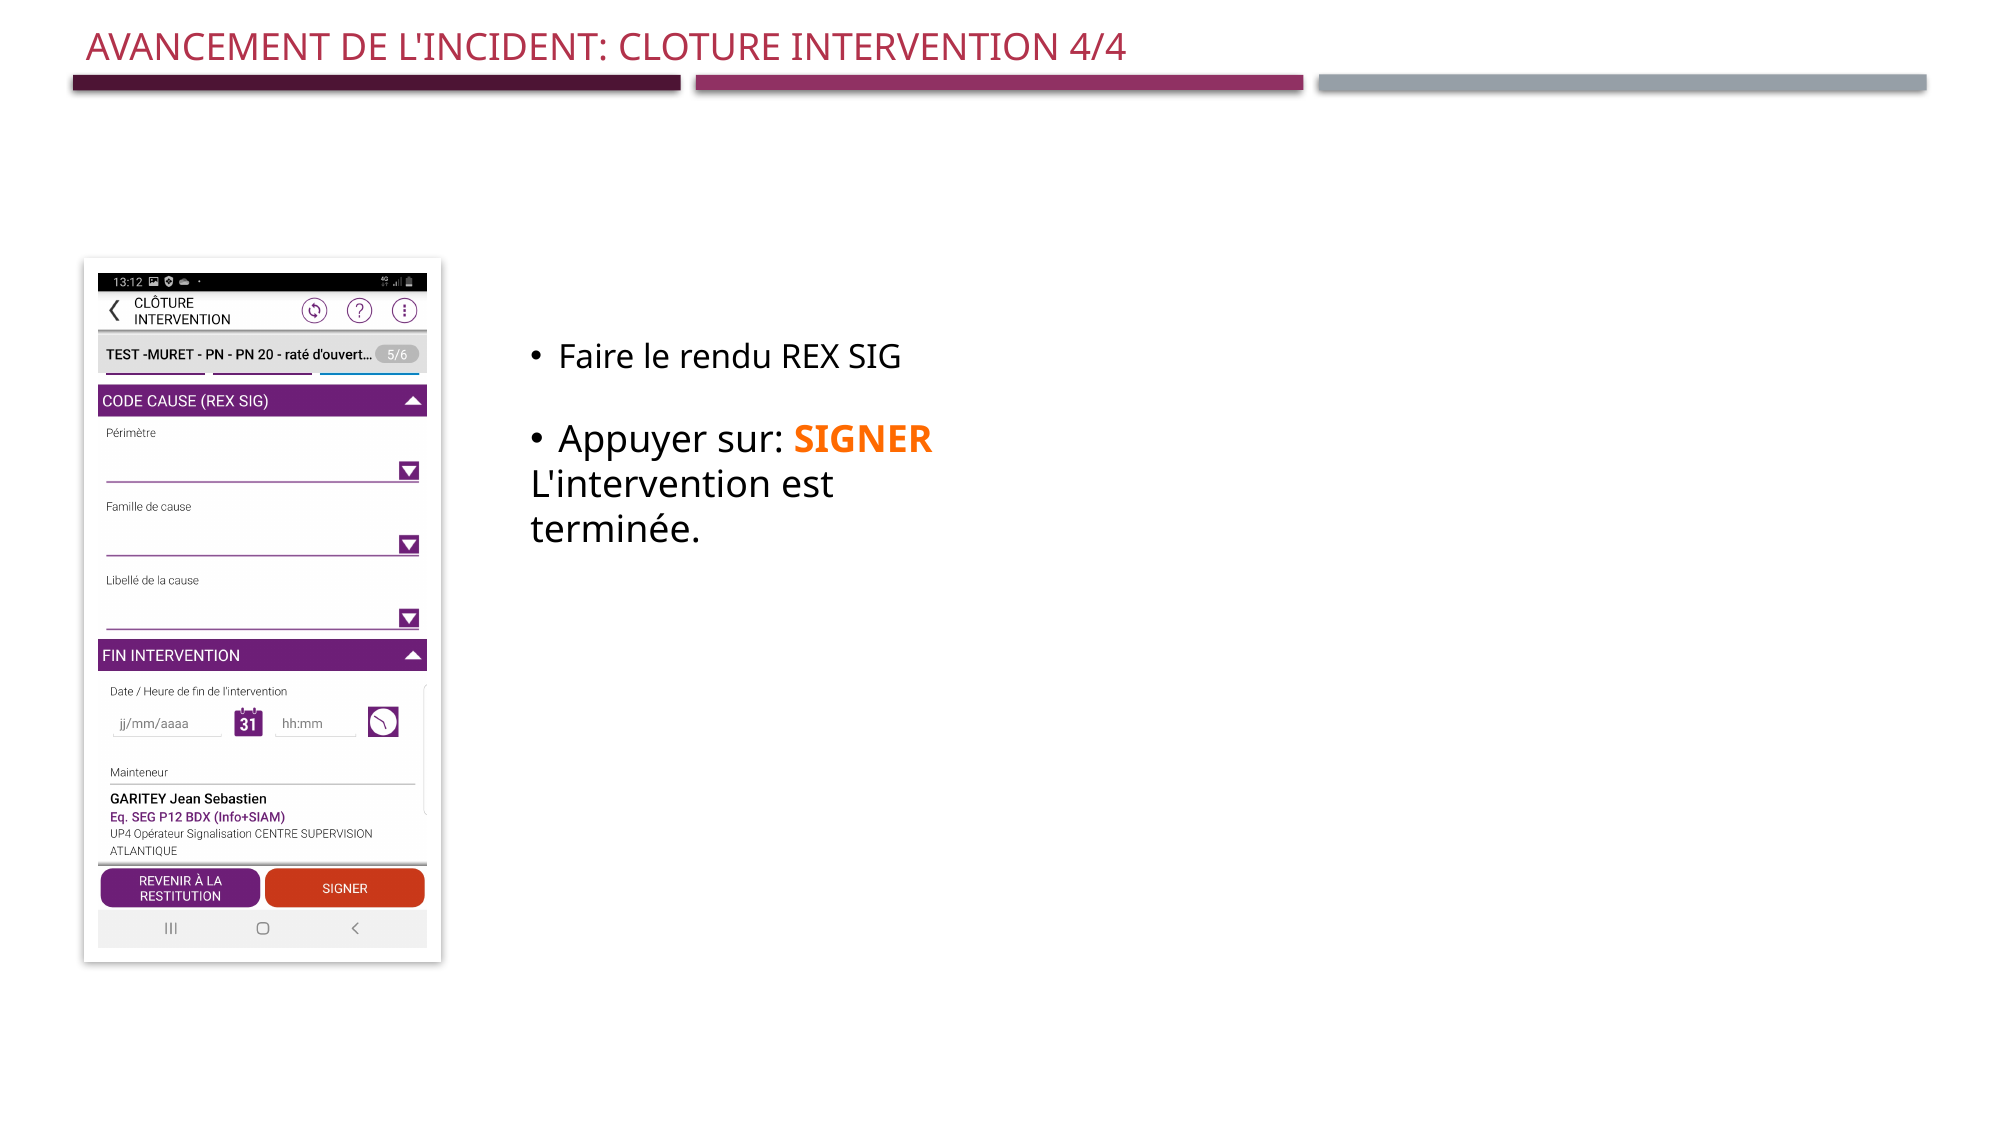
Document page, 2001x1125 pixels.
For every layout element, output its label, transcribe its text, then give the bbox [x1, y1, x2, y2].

text_box Faire le rendu REX SIG Appuyer sur: SIGNER L'intervention est terminée. [513, 325, 993, 559]
text_box AVANCEMENT DE L'INCIDENT: CLOTURE INTERVENTION 4/4 [70, 15, 1286, 76]
picture [97, 272, 428, 949]
